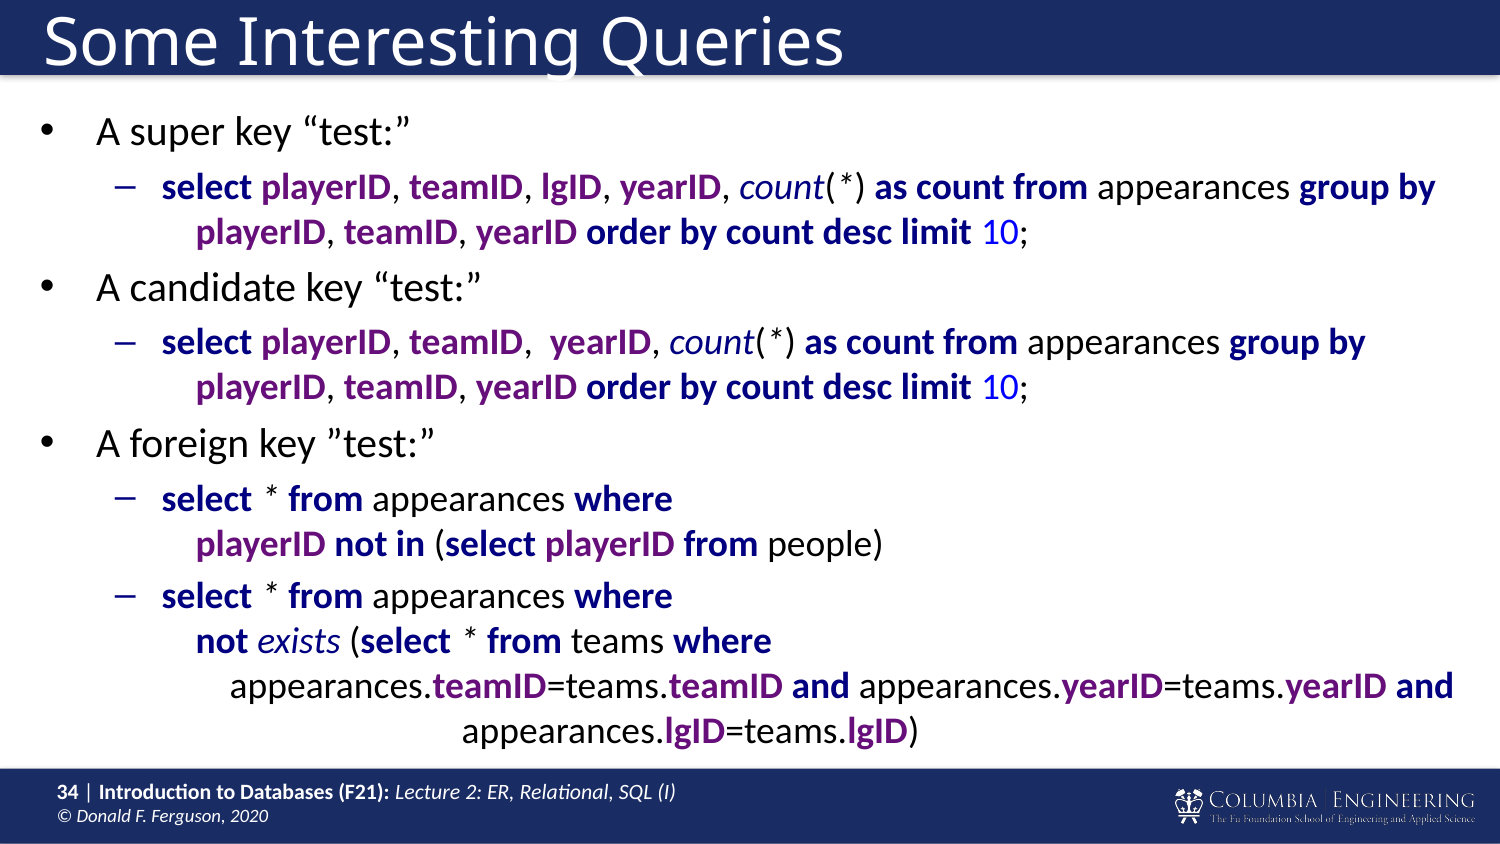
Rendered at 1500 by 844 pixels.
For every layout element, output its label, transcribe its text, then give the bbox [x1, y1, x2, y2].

title Some Interesting Queries [28, 0, 1450, 73]
list A super key “test:” select playerID, teamID, lgID, yearID, count(*) as count from appearances group by playerID, teamID, yearID order by count desc limit 10; A candidate key “test:” select playerID, teamID, yearID, count(*) as count from appearances group by playerID, teamID, yearID order by count desc limit 10; A foreign key ”test:” select * from appearances where playerID not in (select playerID from people) select * from appearances where not exists (select * from teams where appearances.teamID=teams.teamID and appearances.yearID=teams.yearID and appearances.lgID=teams.lgID) [24, 96, 1475, 760]
